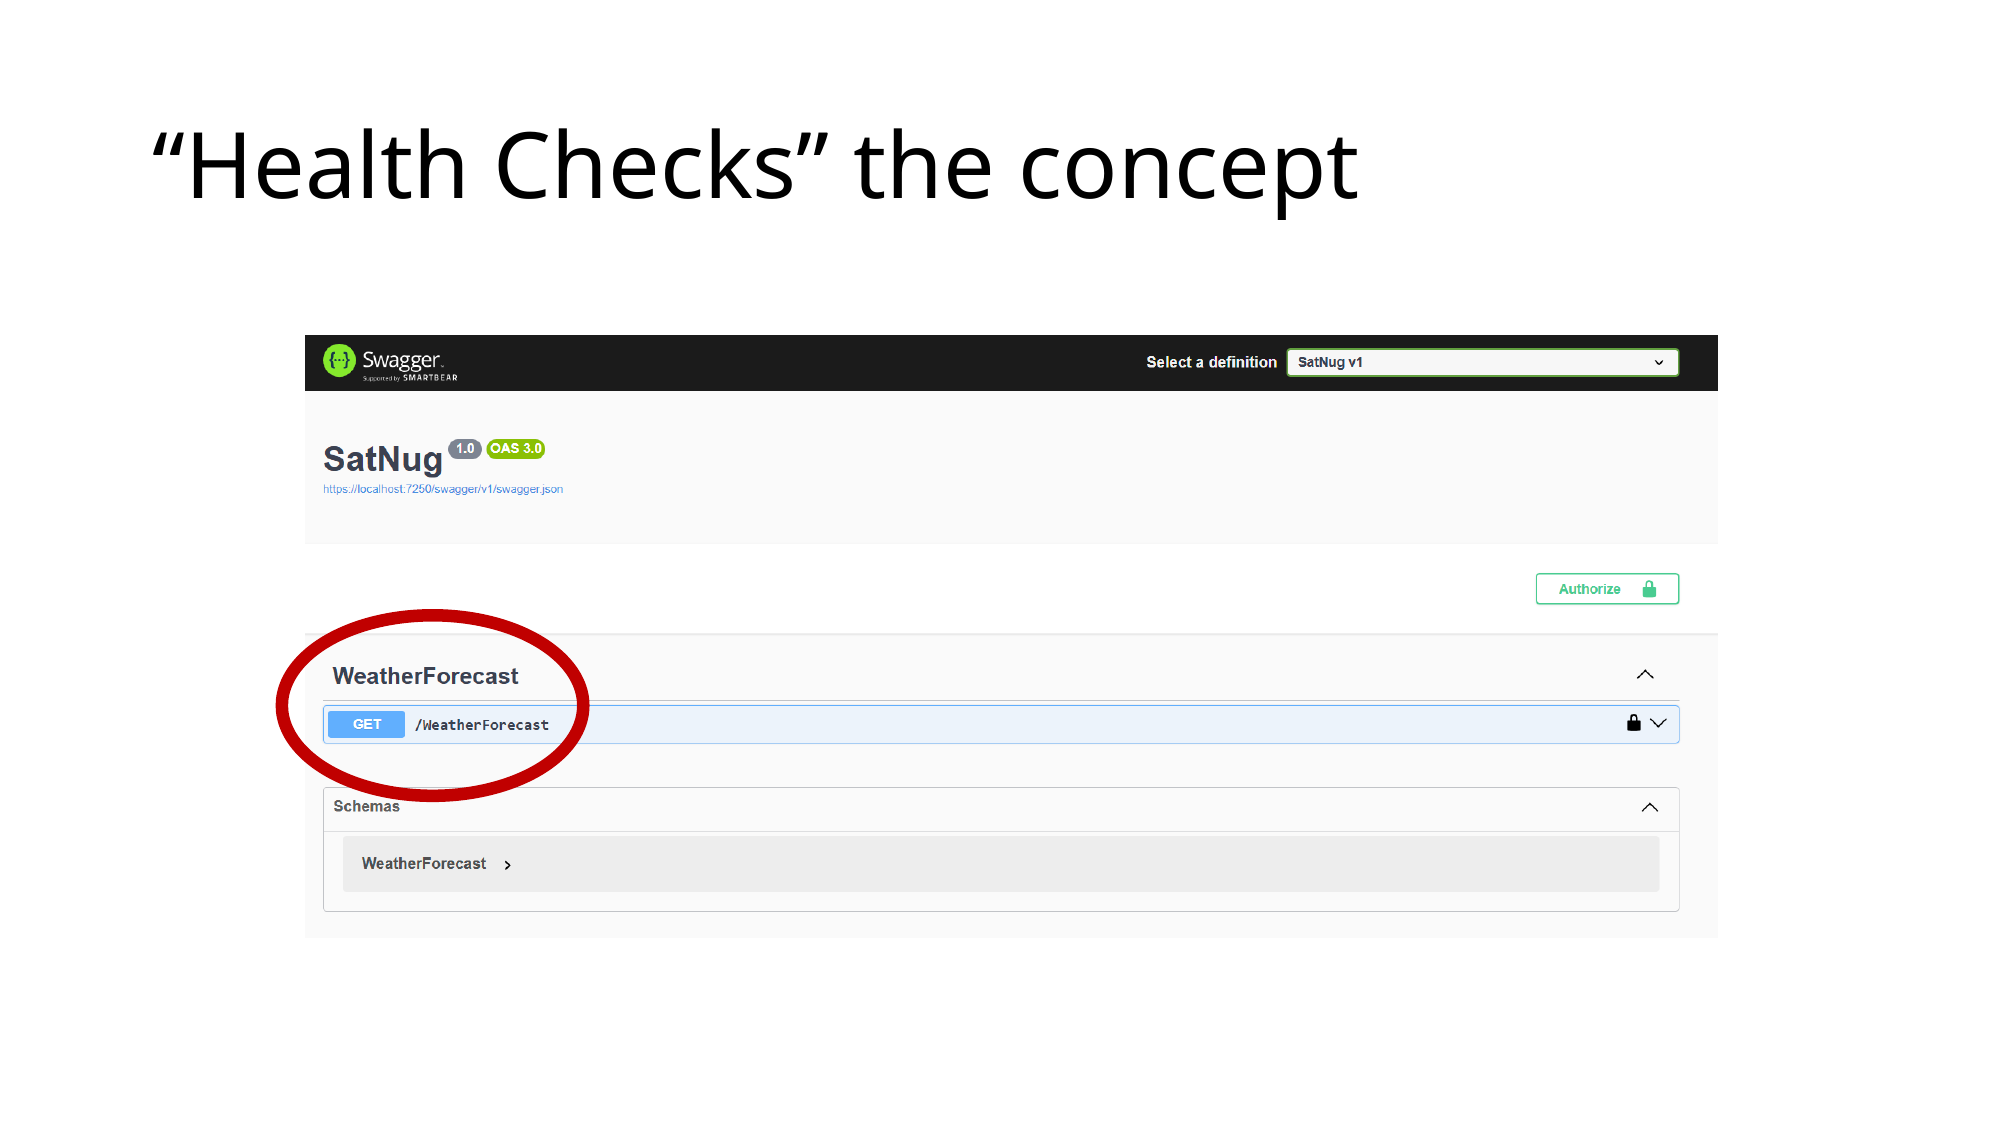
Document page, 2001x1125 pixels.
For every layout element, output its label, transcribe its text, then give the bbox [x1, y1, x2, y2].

text_box [280, 656, 304, 755]
title “Health Checks” the concept [137, 59, 1863, 278]
picture [304, 334, 1719, 939]
